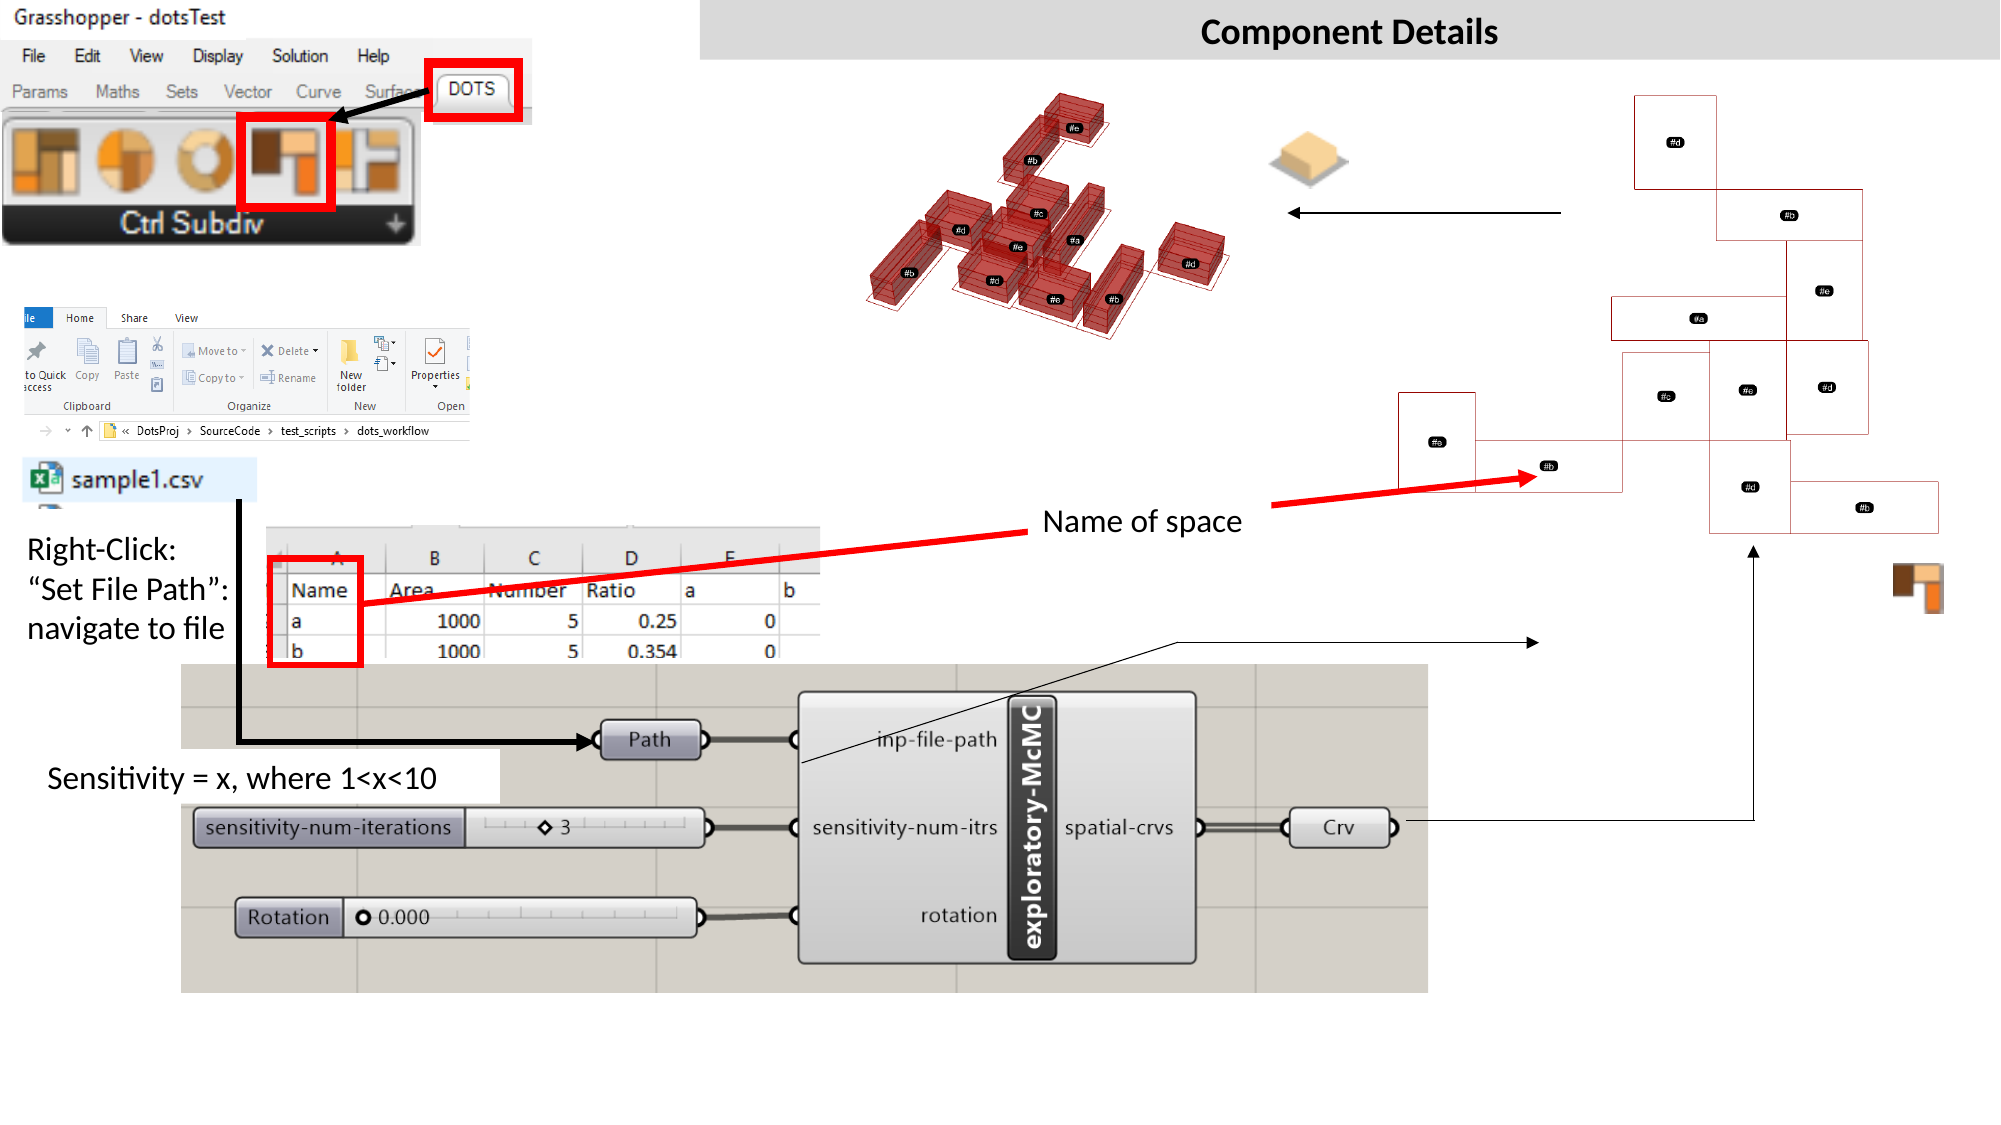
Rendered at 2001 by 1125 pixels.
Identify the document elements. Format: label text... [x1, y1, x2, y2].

picture [596, 605, 821, 658]
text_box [12, 499, 596, 746]
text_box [360, 476, 1538, 605]
picture [857, 85, 1233, 344]
picture [1356, 54, 1980, 614]
picture [0, 0, 533, 246]
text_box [328, 90, 429, 121]
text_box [1406, 545, 1755, 822]
picture [1268, 131, 1349, 189]
picture [24, 302, 470, 445]
text_box Component Details [699, 0, 2000, 60]
picture [0, 456, 258, 509]
picture [181, 663, 1429, 993]
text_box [801, 642, 1179, 764]
text_box Sensitivity = x, where 1<x<10 [32, 749, 181, 804]
